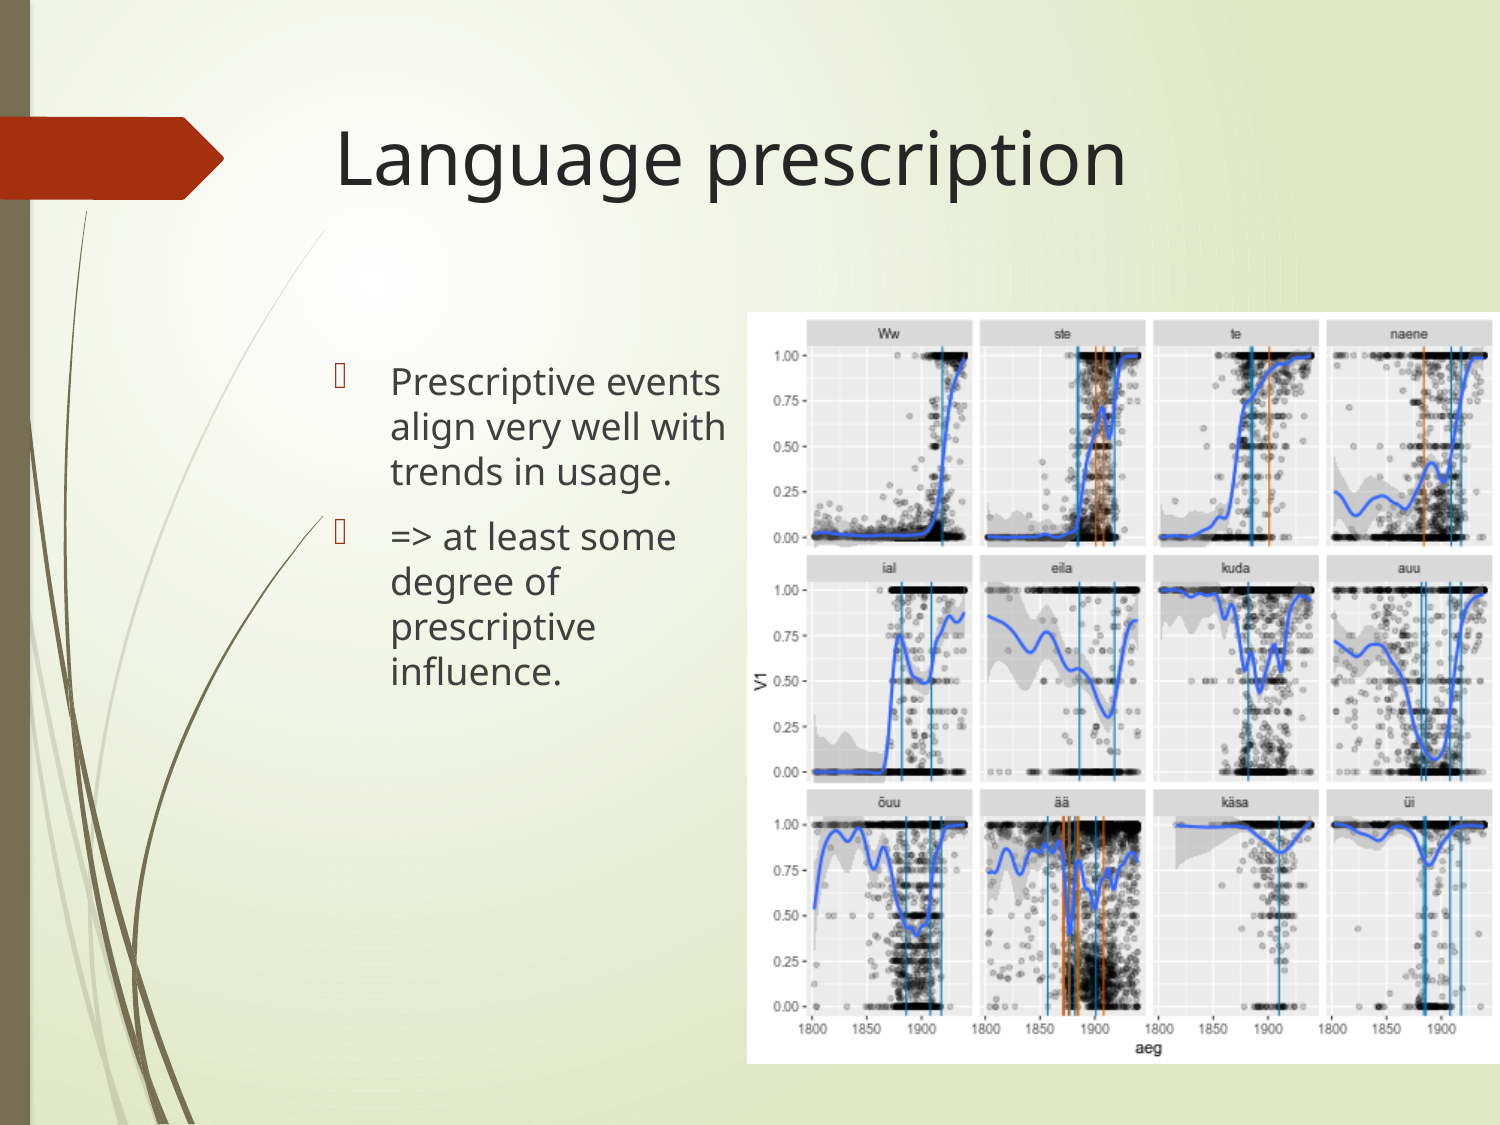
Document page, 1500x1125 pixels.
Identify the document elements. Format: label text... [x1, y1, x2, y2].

title Language prescription [319, 102, 1400, 313]
picture [747, 312, 1500, 1065]
list Prescriptive events align very well with trends in usage. => at least some degree of prescriptive influence. [318, 350, 742, 970]
